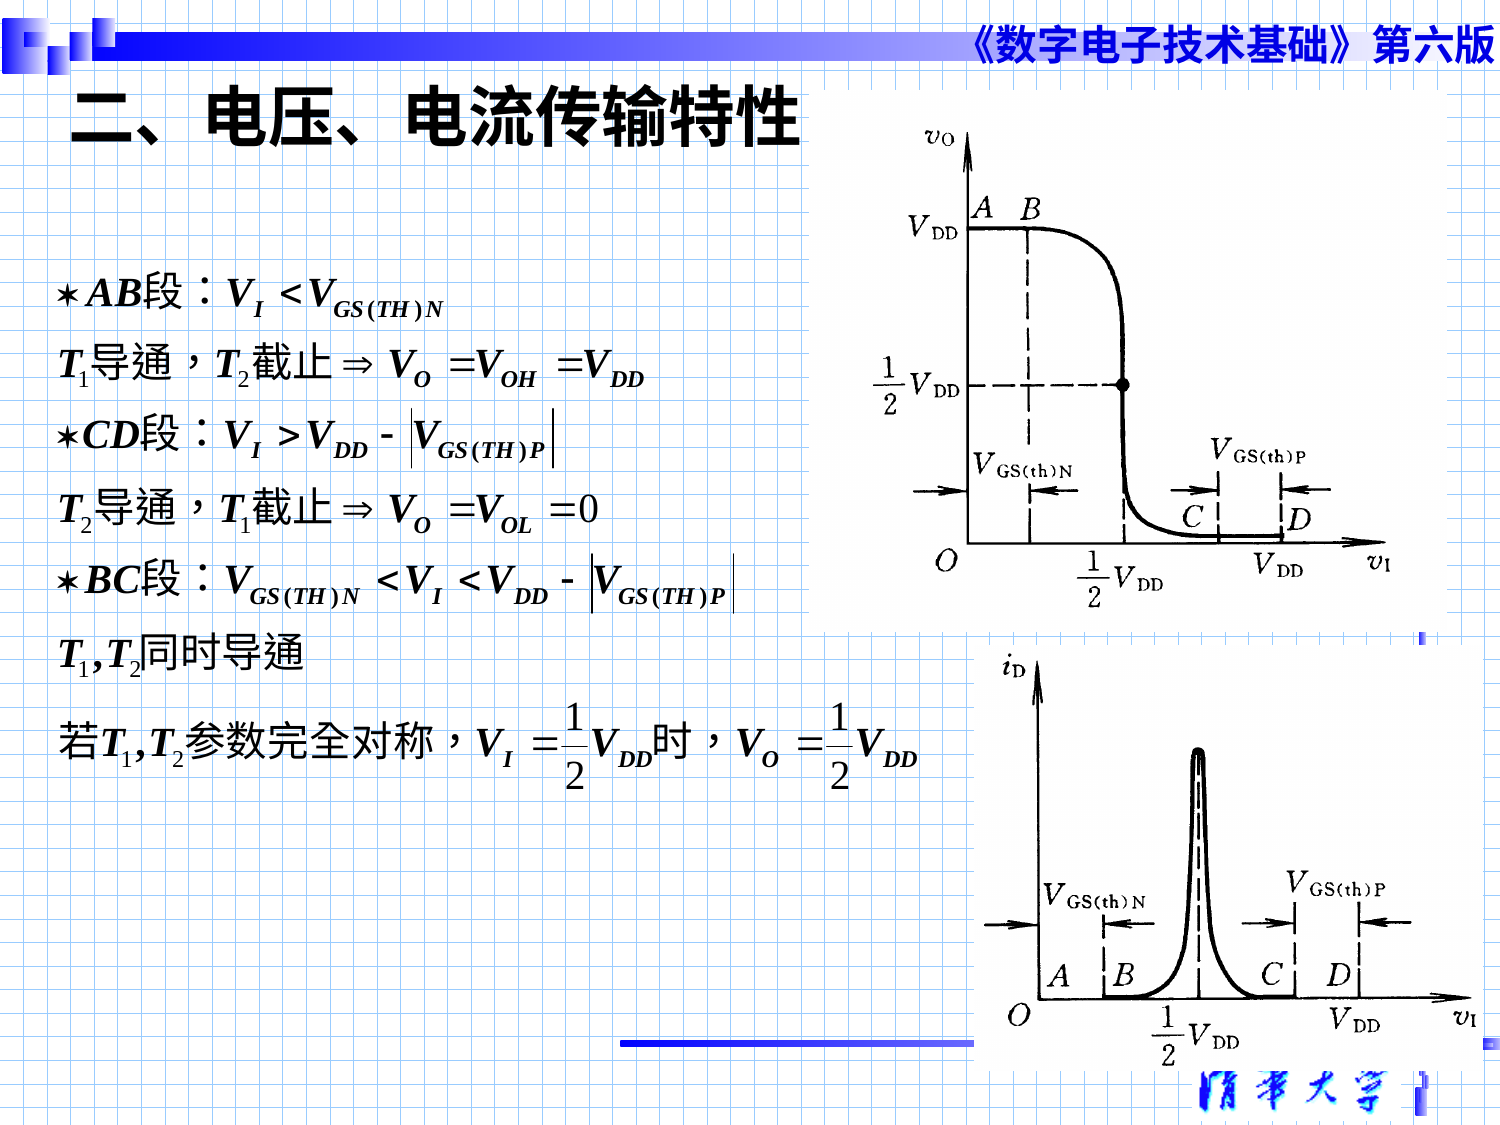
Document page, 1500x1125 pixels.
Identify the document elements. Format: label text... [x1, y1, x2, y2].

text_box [52, 266, 928, 800]
picture [974, 645, 1483, 1121]
picture [808, 89, 1448, 632]
title 二、电压、电流传输特性 [53, 42, 1404, 188]
